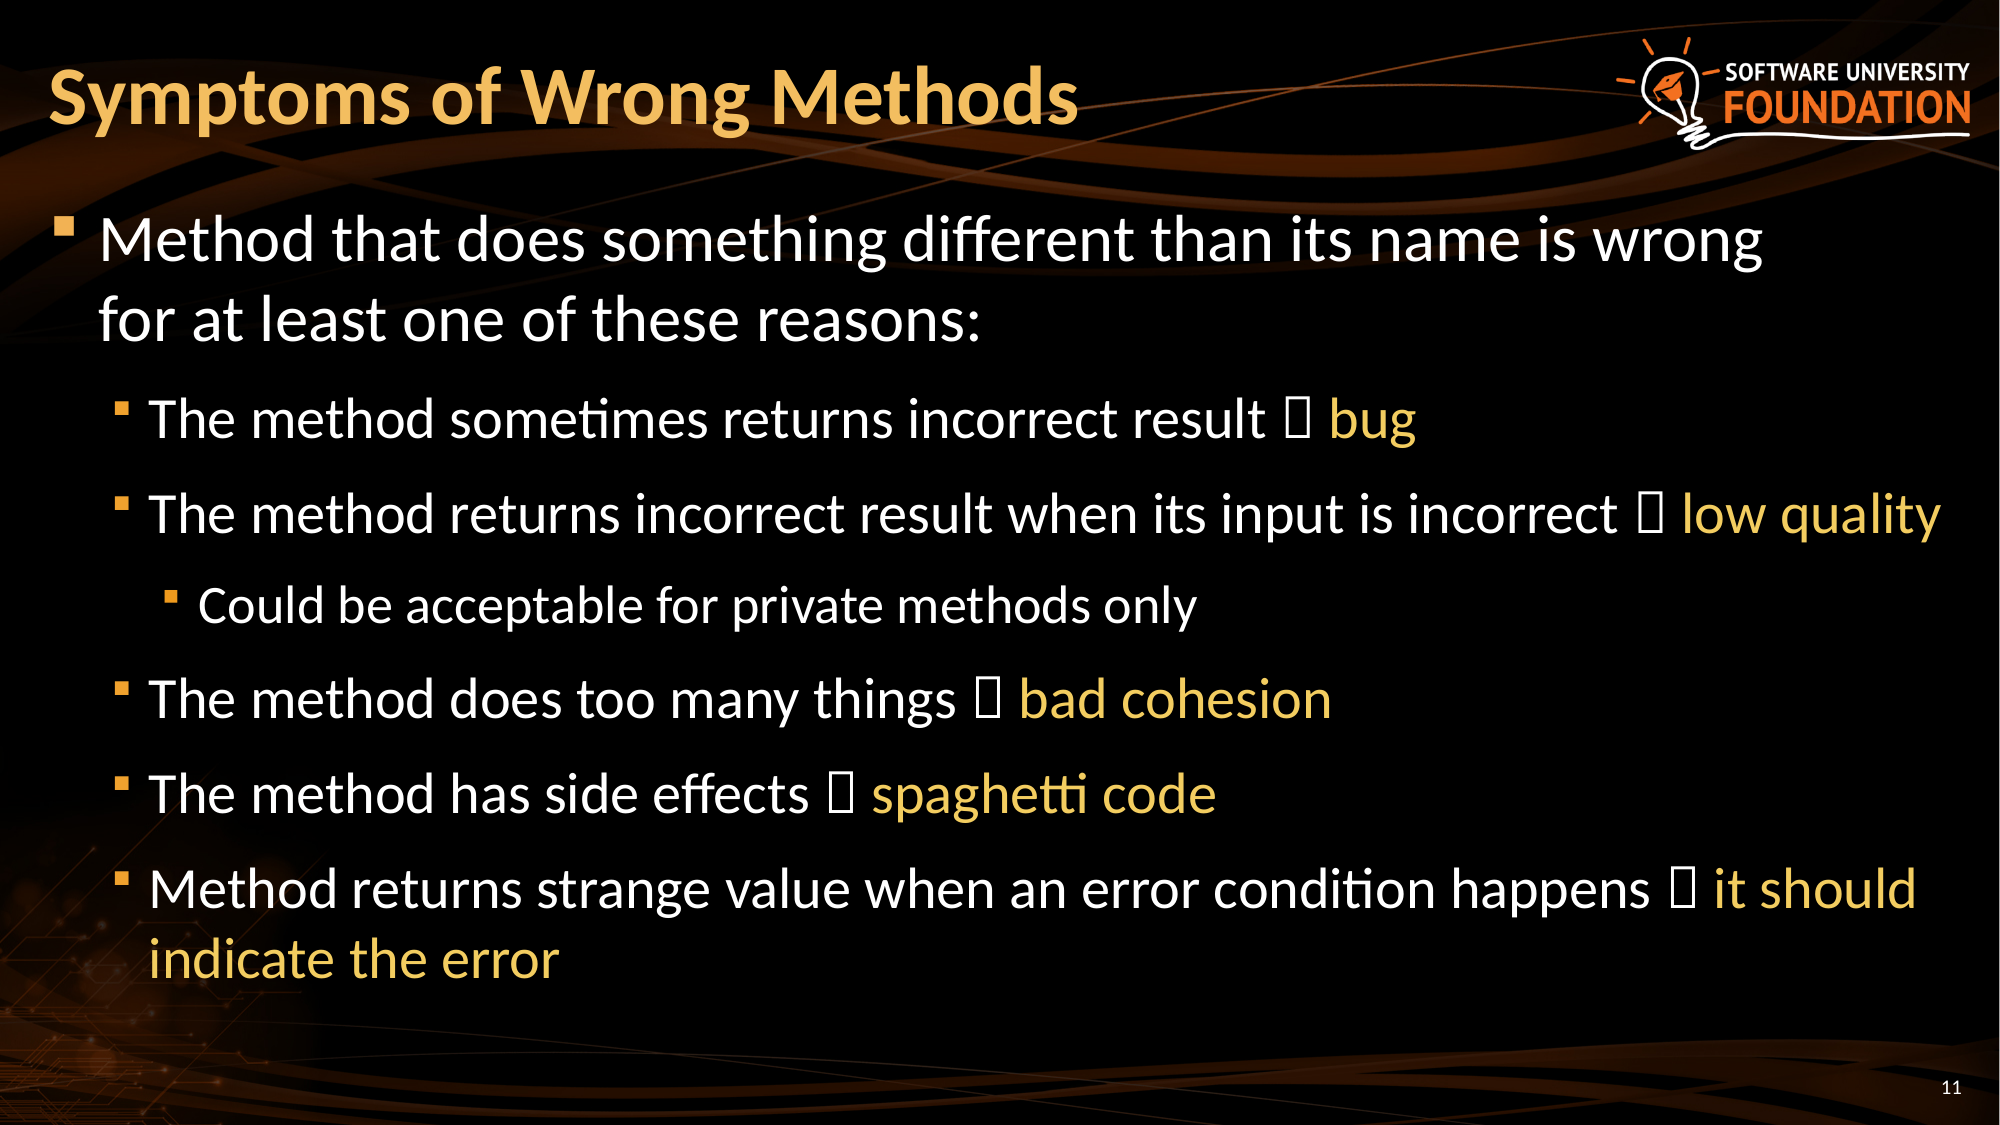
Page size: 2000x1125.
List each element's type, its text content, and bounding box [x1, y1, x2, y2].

picture [0, 0, 2000, 1125]
title Symptoms of Wrong Methods [30, 6, 1602, 189]
list Method that does something different than its name is wrong for at least one of these reasons: The method sometimes returns incorrect result  bug The method returns incorrect result when its input is incorrect  low quality Could be acceptable for private methods only The method does too many things  bad cohesion The method has side effects  spaghetti code Method returns strange value when an error condition happens  it should indicate the error [31, 188, 1968, 1103]
